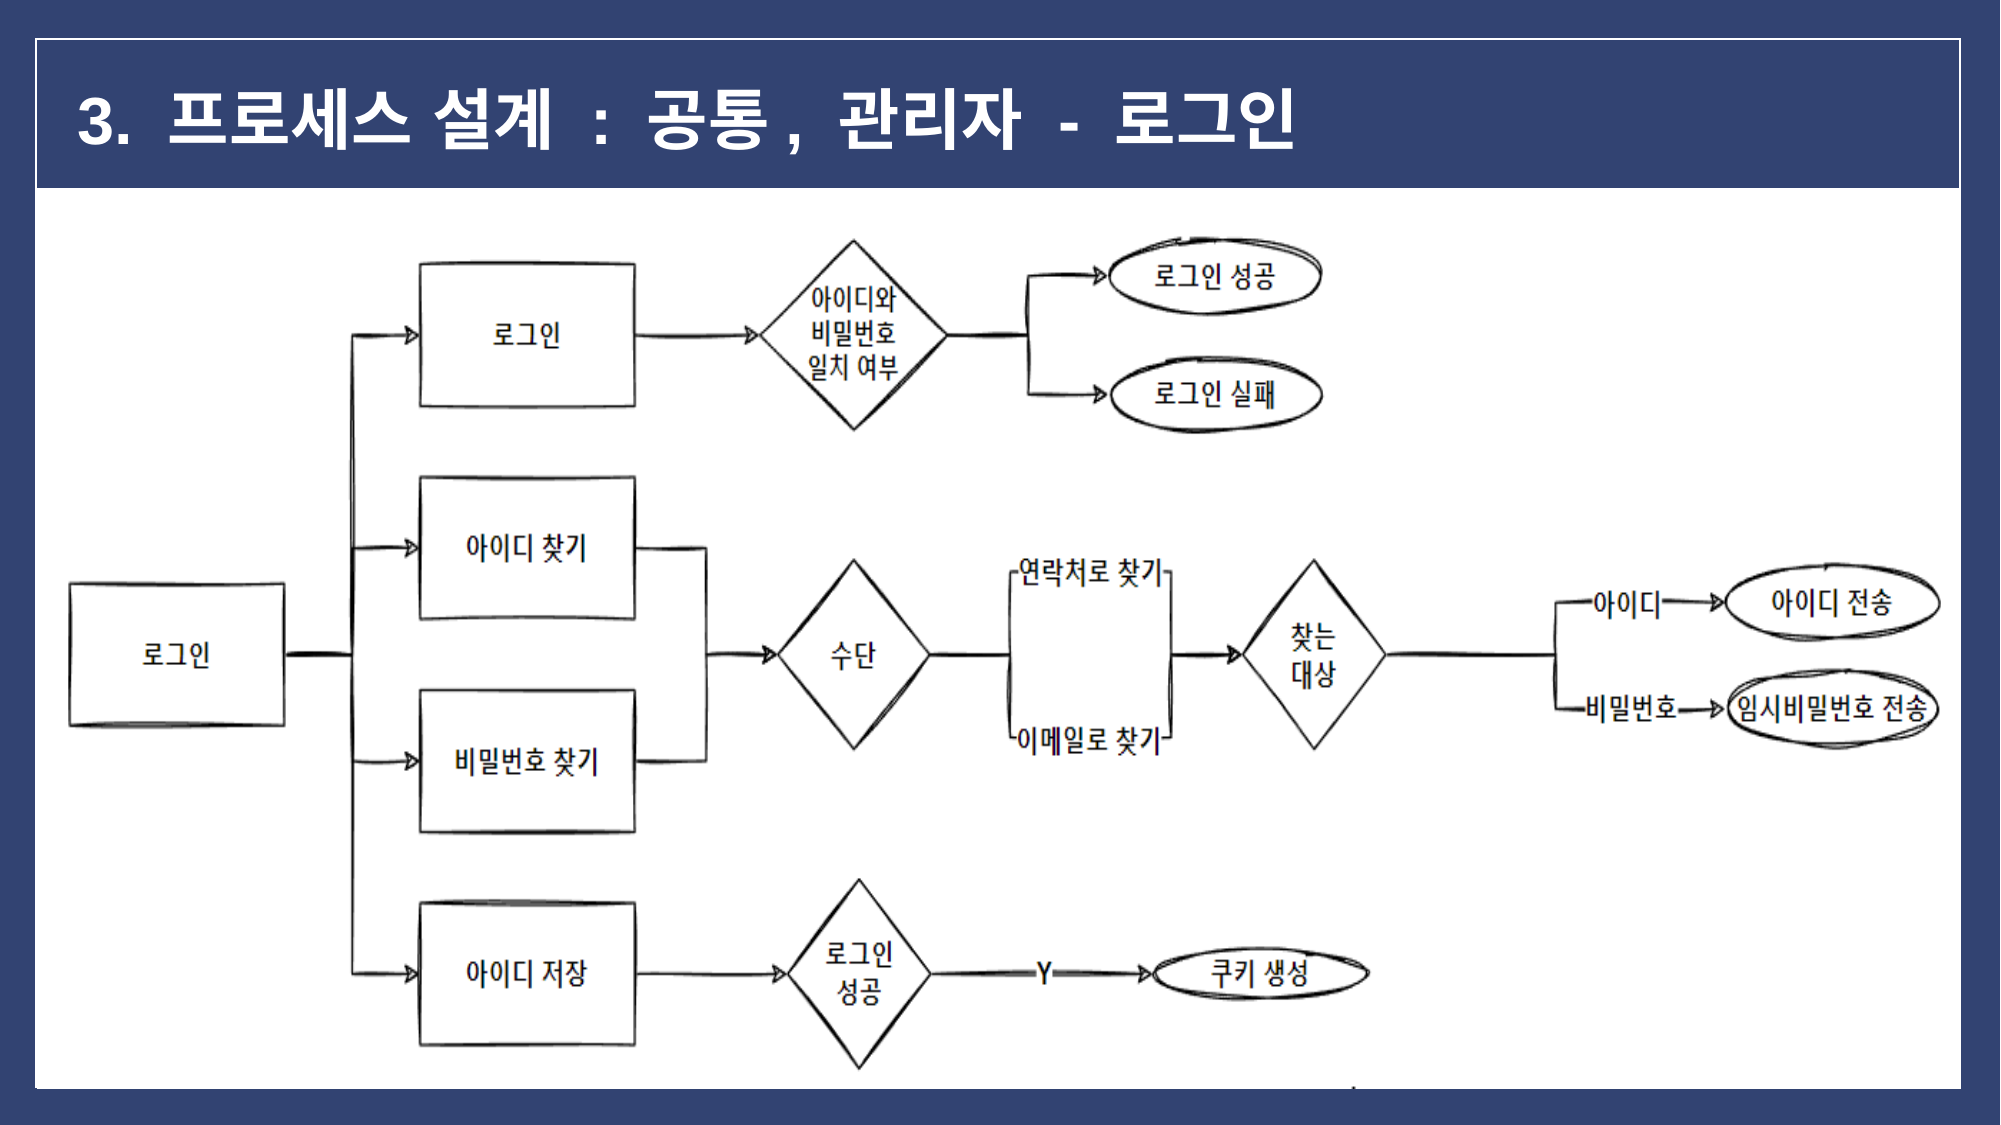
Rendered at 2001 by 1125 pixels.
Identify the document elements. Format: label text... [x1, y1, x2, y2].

text_box 3. 프로세스 설계 : 공통, 관리자 - 로그인 [63, 70, 1404, 166]
picture [37, 188, 1961, 1089]
